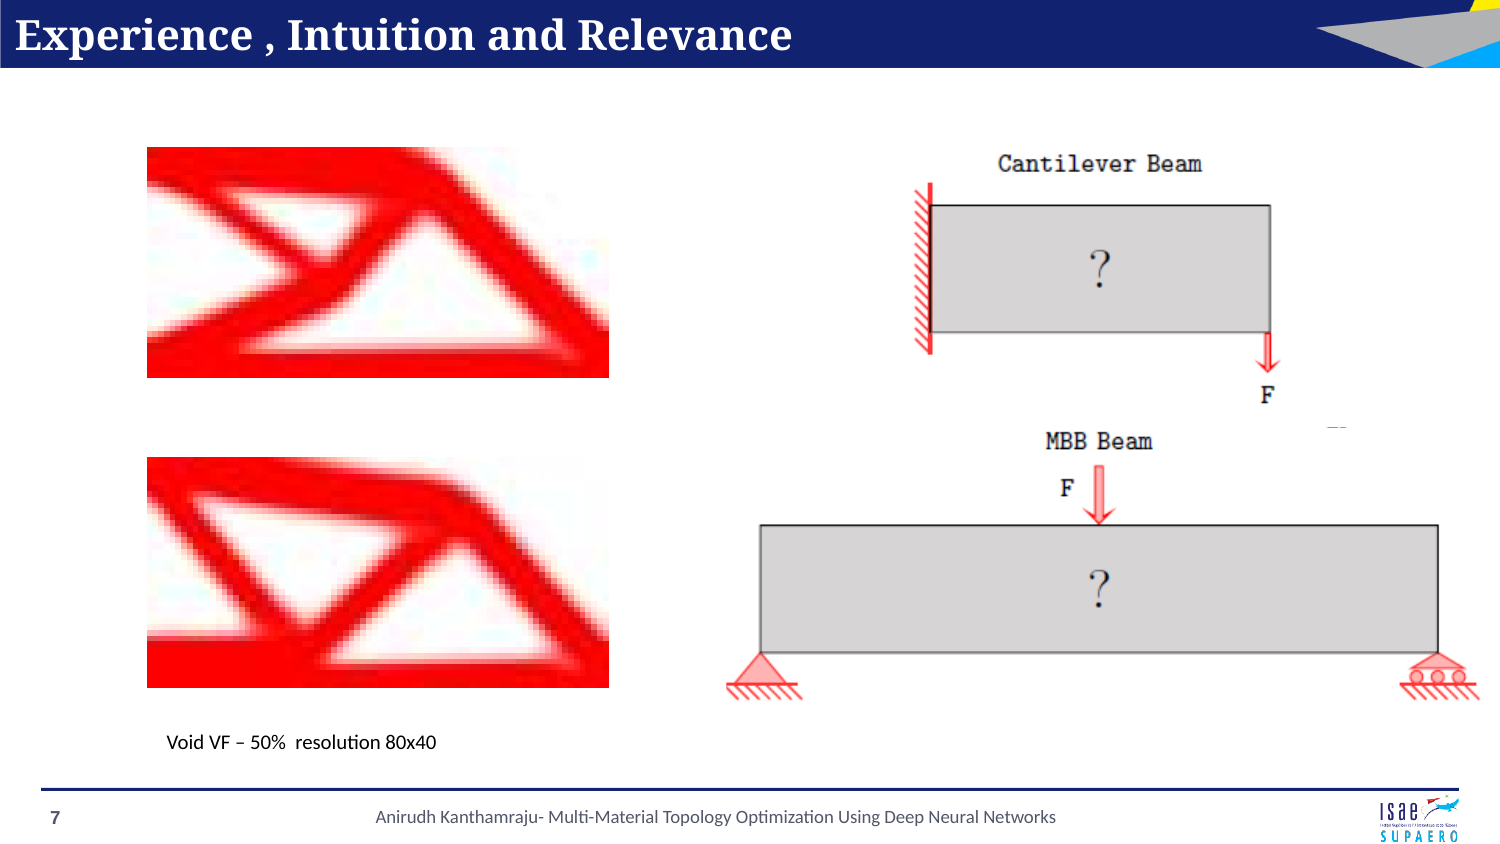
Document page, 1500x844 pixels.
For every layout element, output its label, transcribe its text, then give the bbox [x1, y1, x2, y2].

picture [726, 427, 1483, 706]
title Experience , Intuition and Relevance [0, 0, 1500, 68]
picture [1380, 793, 1459, 842]
text_box Void VF – 50% resolution 80x40 [151, 721, 455, 762]
picture [903, 146, 1306, 417]
picture [147, 146, 609, 378]
picture [147, 456, 609, 688]
